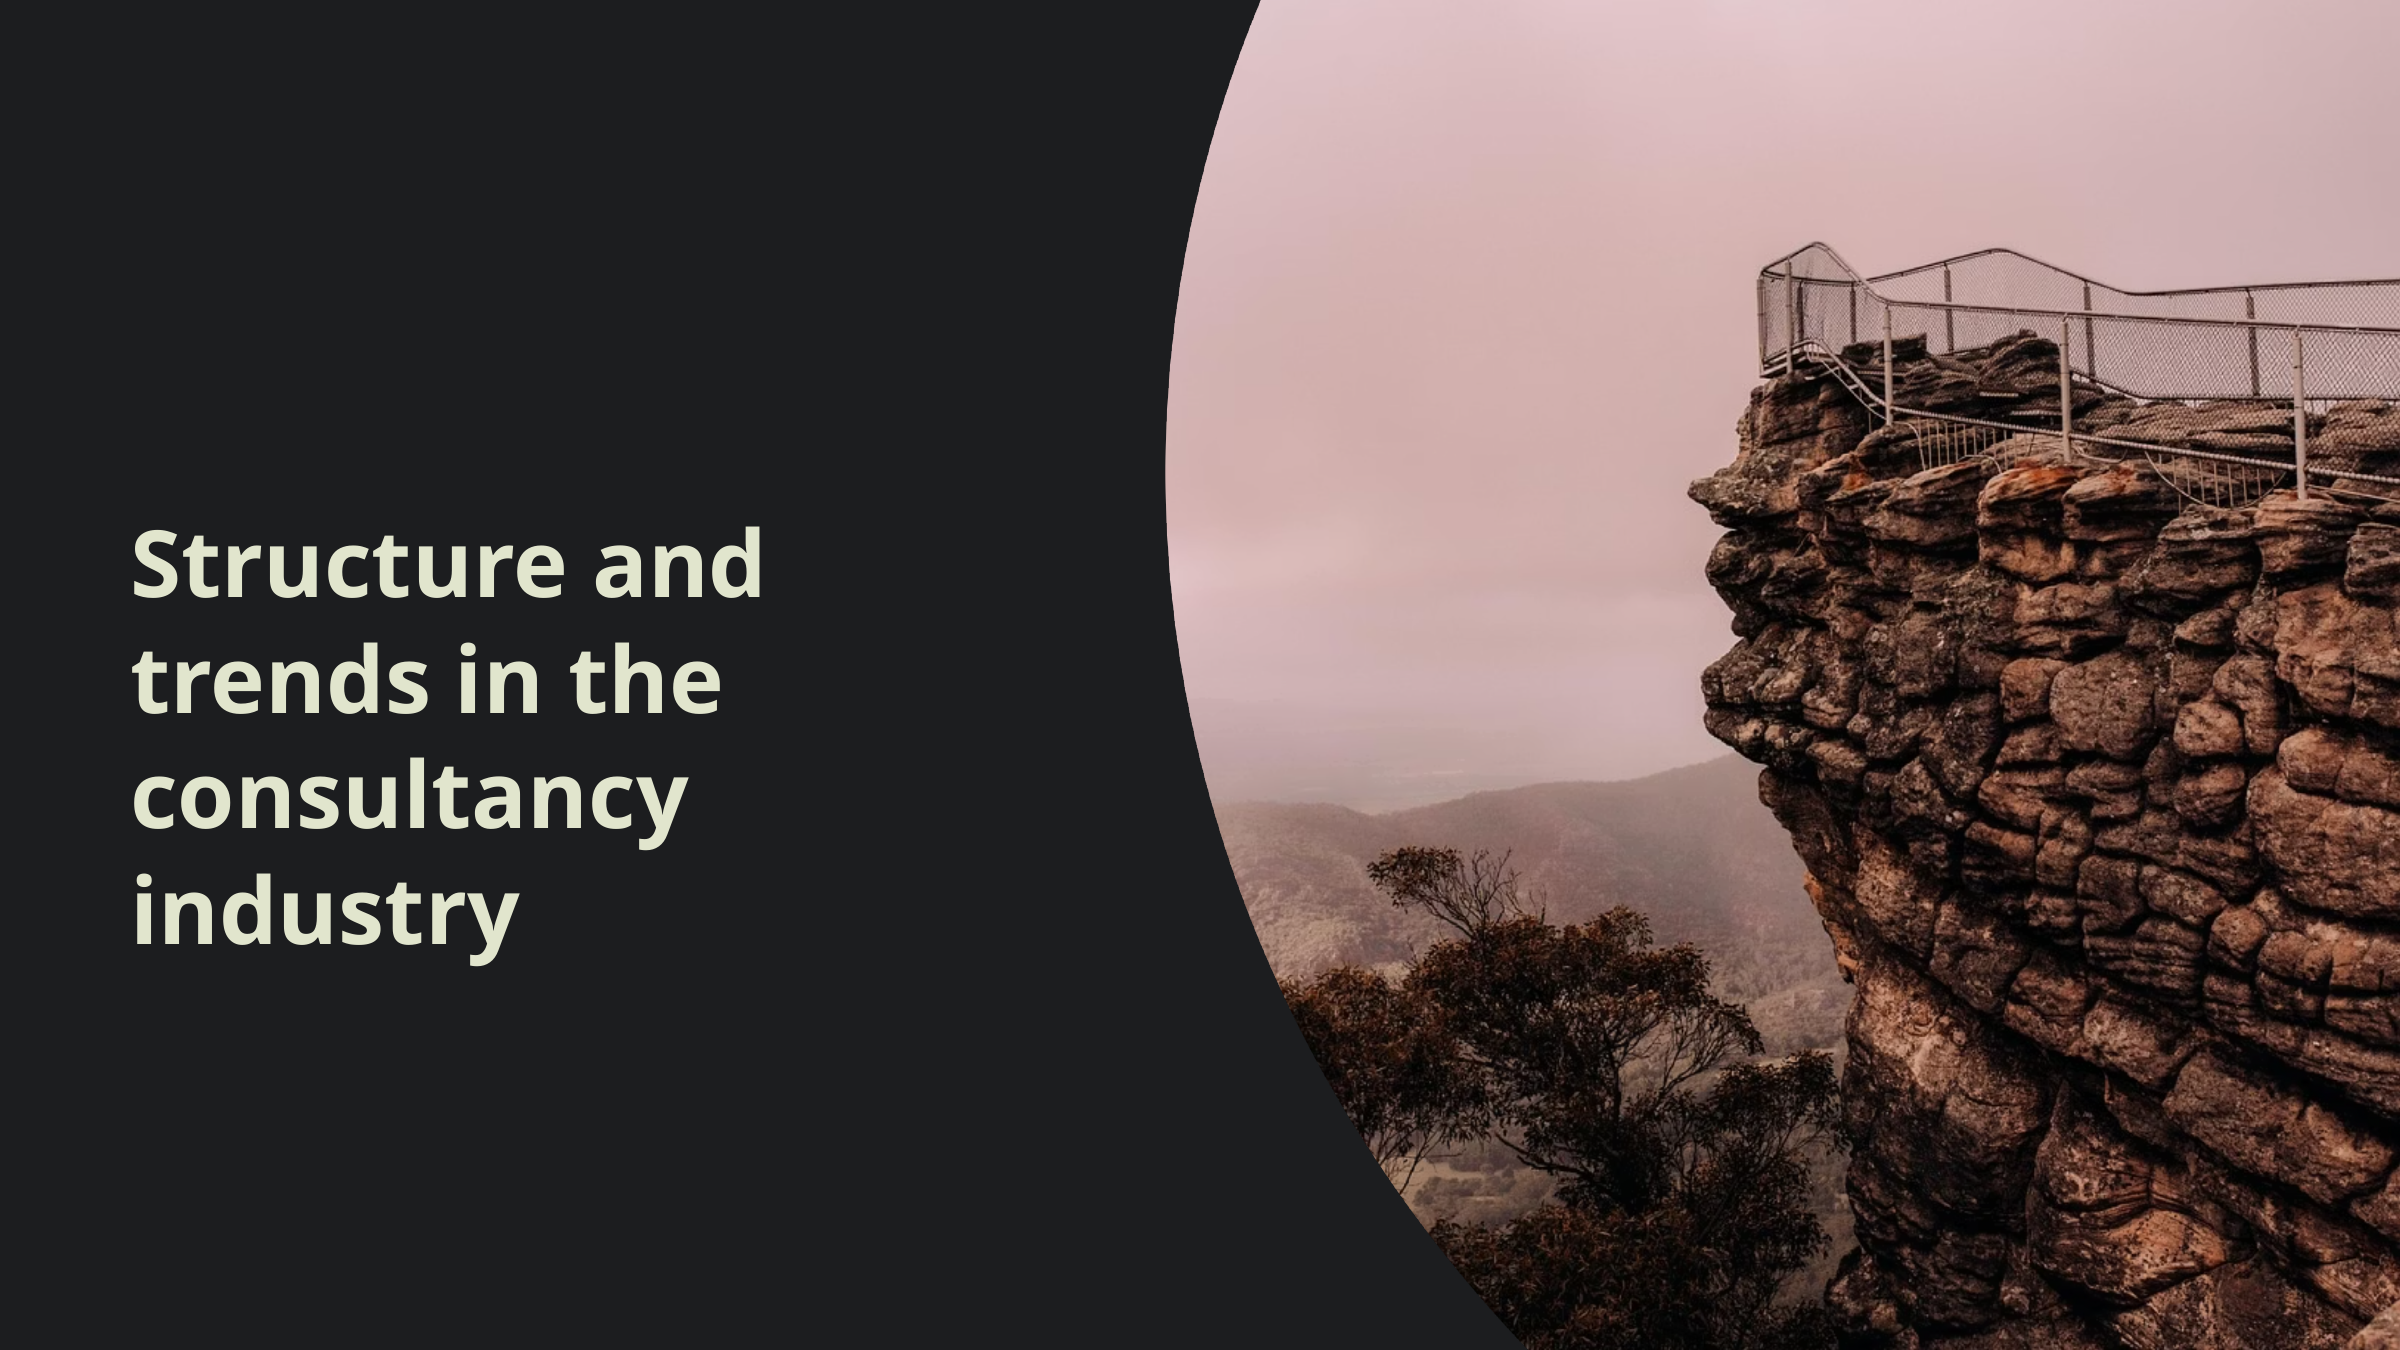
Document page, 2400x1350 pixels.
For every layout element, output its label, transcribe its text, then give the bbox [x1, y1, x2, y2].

picture [1139, 0, 2400, 1350]
text_box Structure and trends in the consultancy industry [130, 500, 1070, 850]
